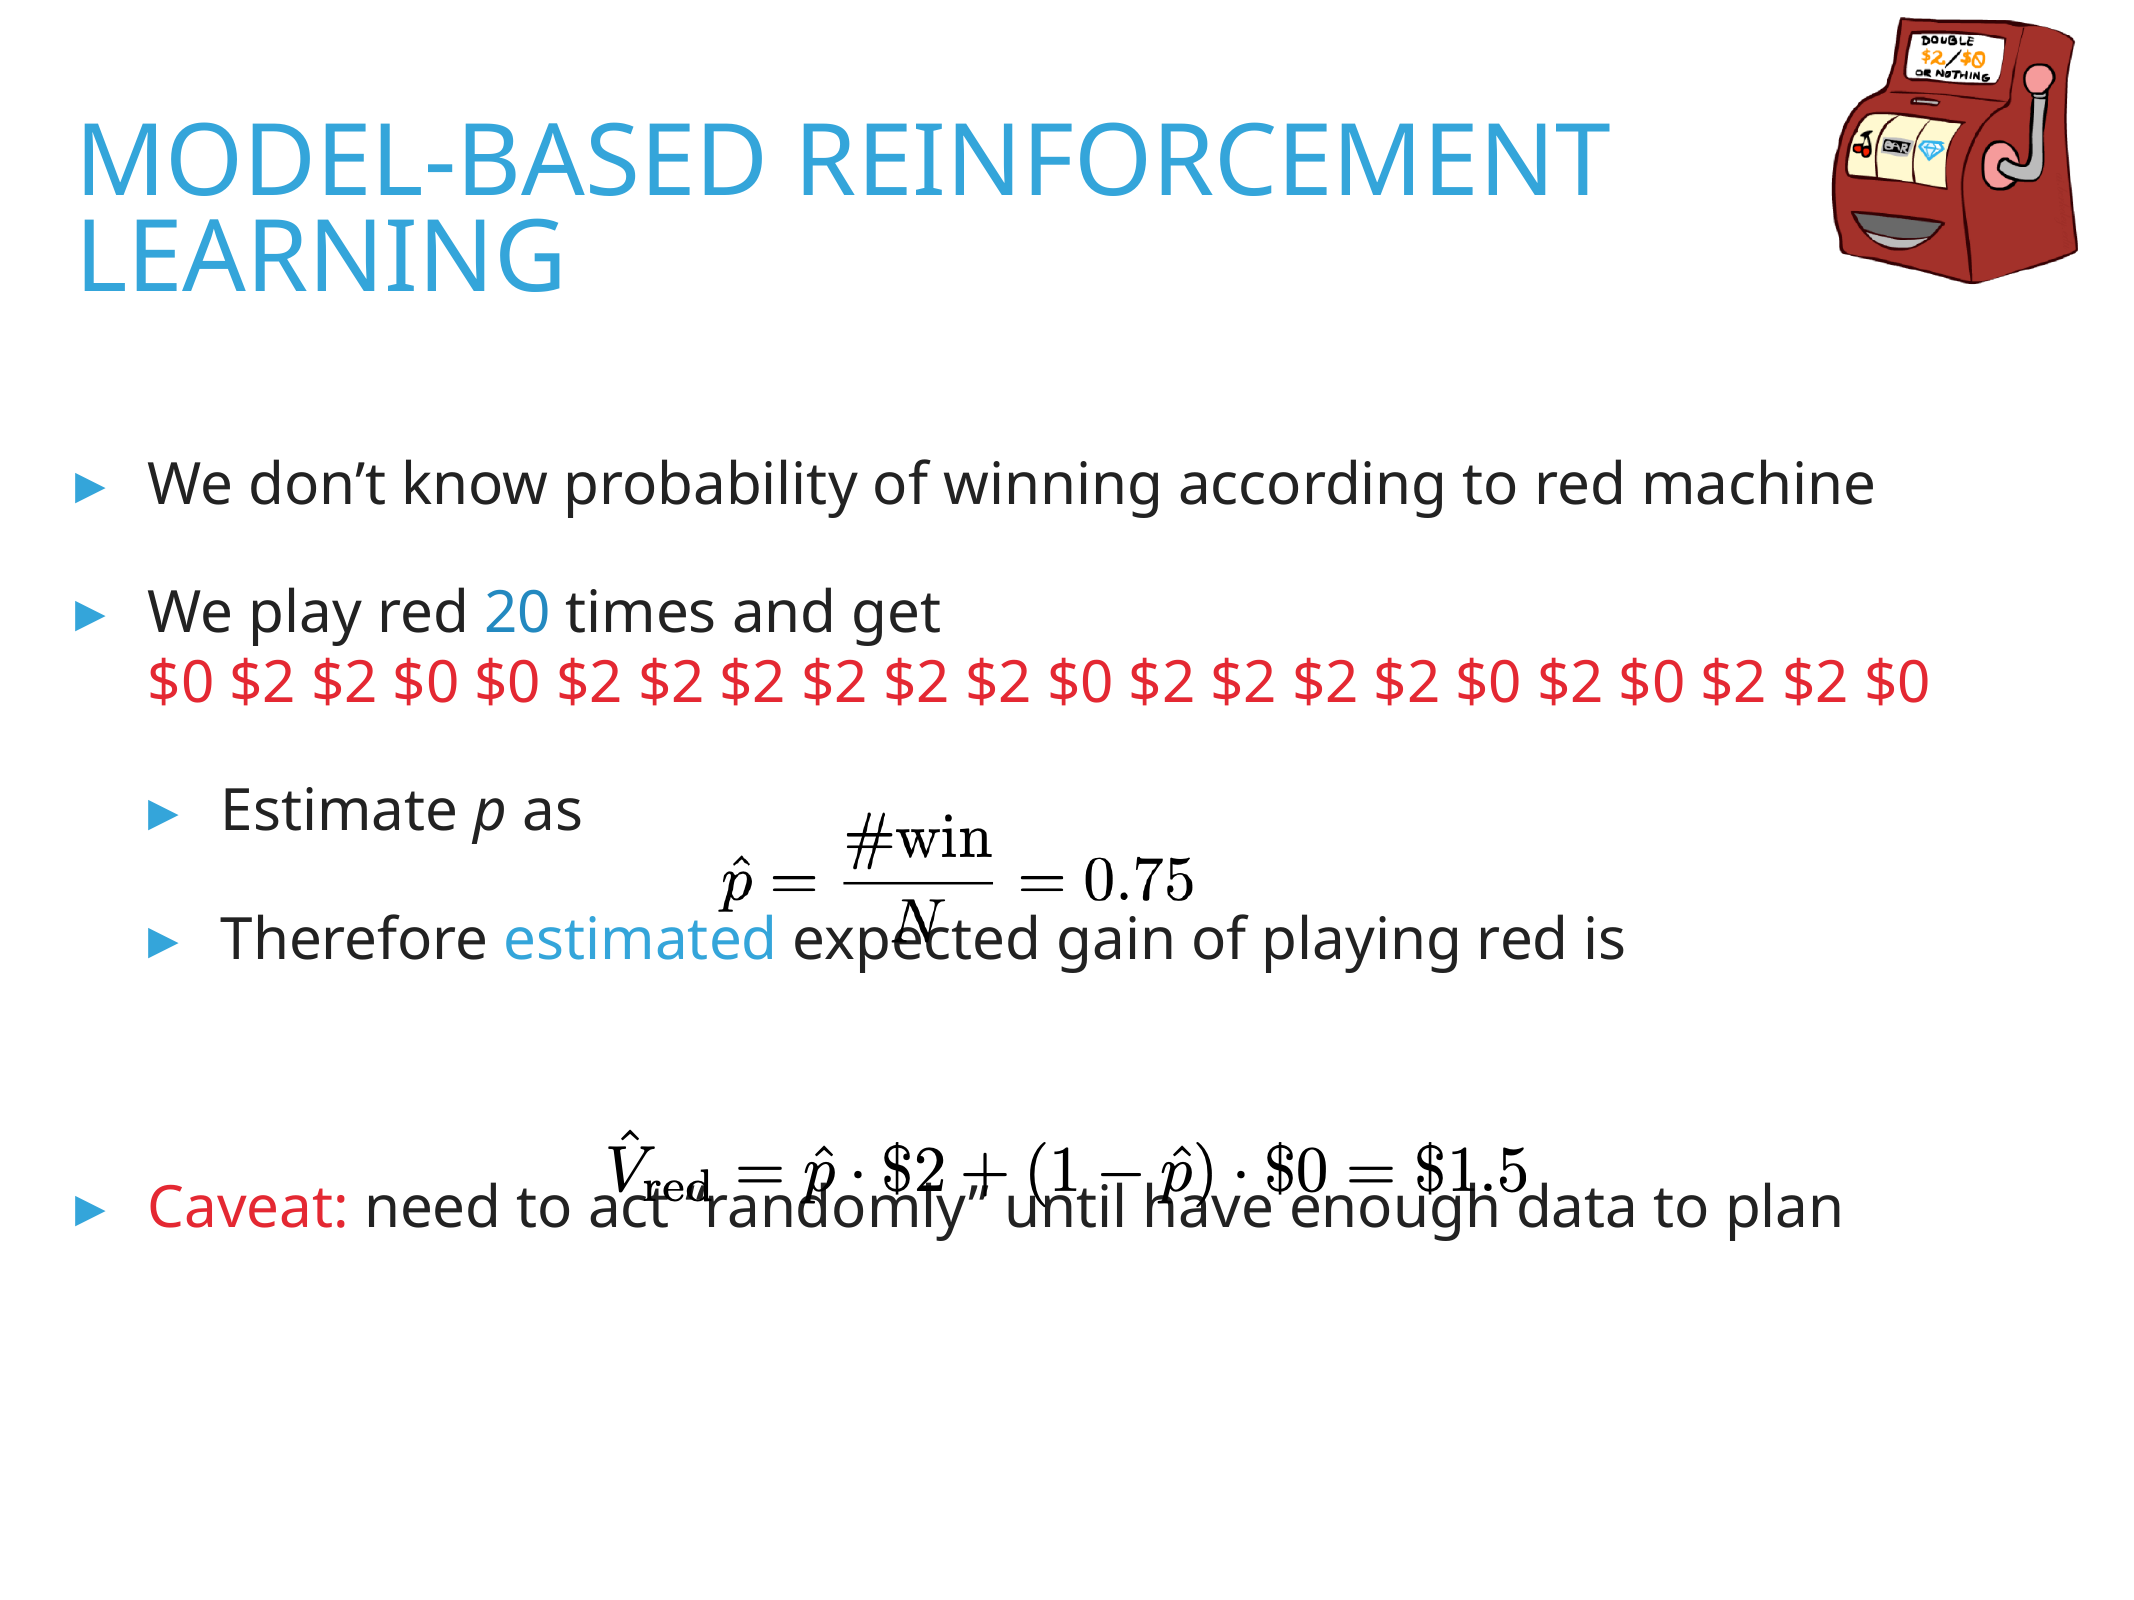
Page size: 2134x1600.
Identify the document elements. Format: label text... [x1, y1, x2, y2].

picture [718, 810, 1193, 943]
picture [1821, 0, 2085, 292]
picture [606, 1129, 1526, 1210]
text_box We don’t know probability of winning according to red machine We play red 20 times and get $0 $2 $2 $0 $0 $2 $2 $2 $2 $2 $2 $0 $2 $2 $2 $2 $0 $2 $0 $2 $2 $0 Estimate p as Therefore estimated expected gain of playing red is Caveat: need to act “randomly” until have enough data to plan [66, 437, 2067, 1501]
text_box model-based reinforcement learning [66, 110, 1816, 229]
